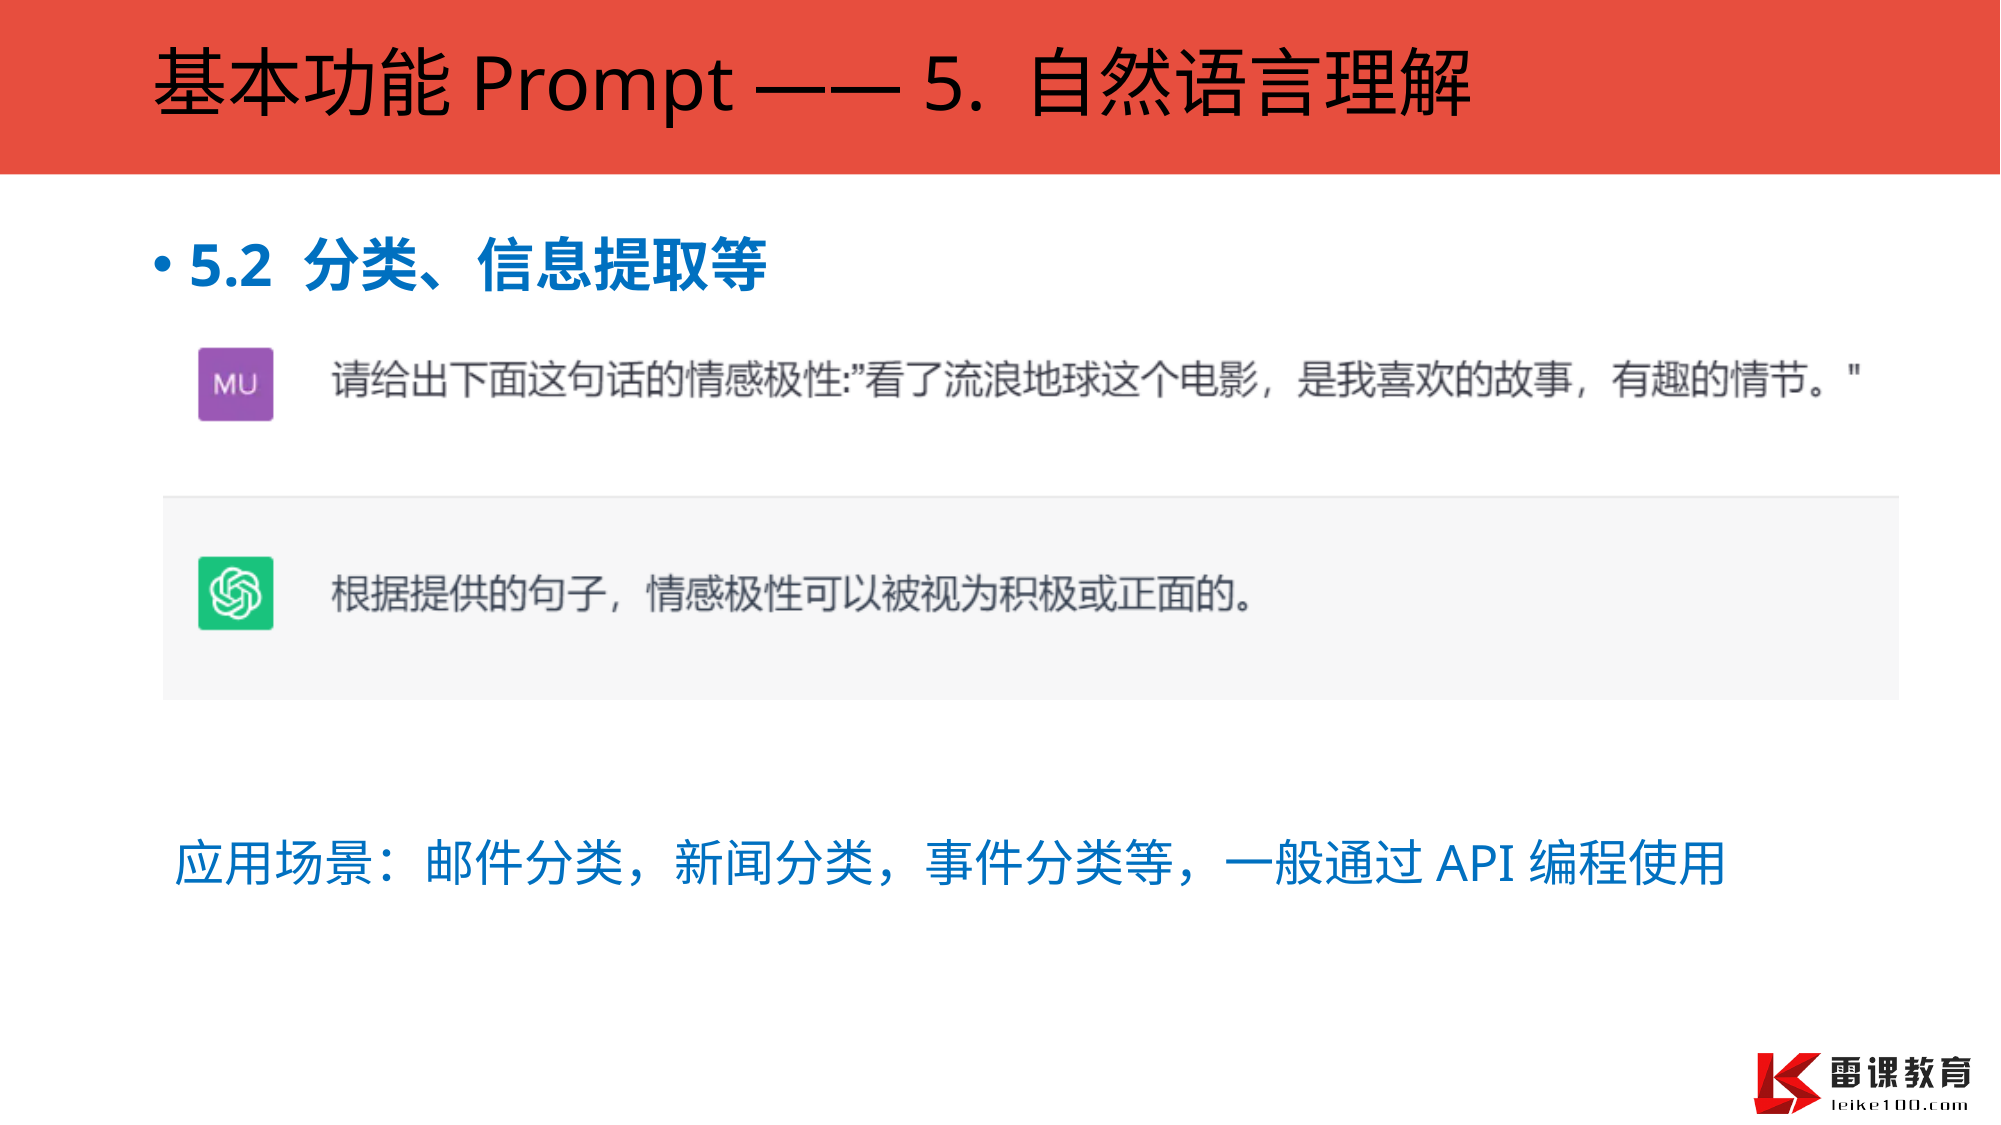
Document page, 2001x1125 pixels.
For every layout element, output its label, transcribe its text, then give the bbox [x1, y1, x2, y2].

list 5.2 分类、信息提取等 [137, 228, 1863, 1014]
text_box 应用场景：邮件分类，新闻分类，事件分类等，一般通过API编程使用 [160, 823, 1743, 899]
title 基本功能Prompt —— 5. 自然语言理解 [137, 14, 1863, 159]
picture [1753, 1053, 1971, 1114]
picture [163, 325, 1899, 701]
